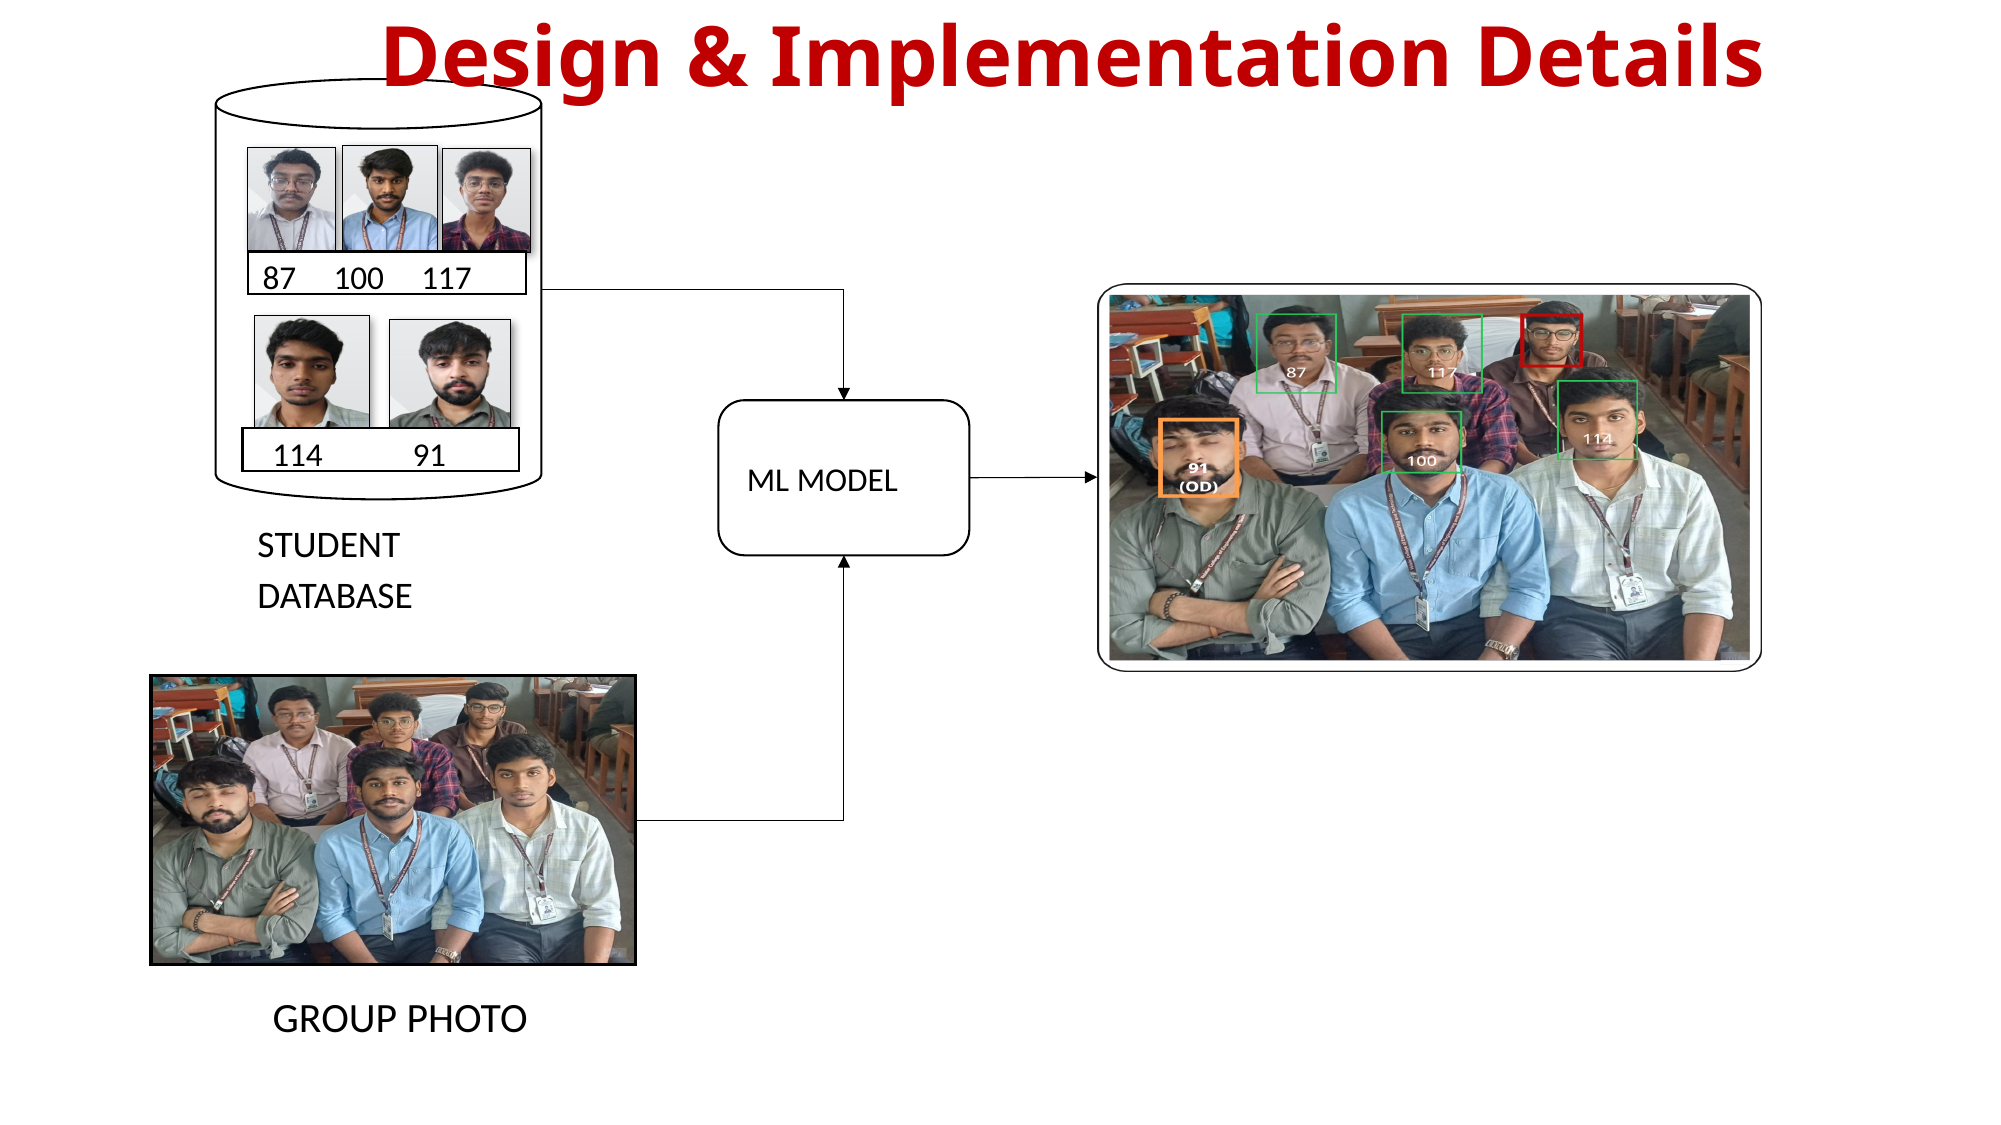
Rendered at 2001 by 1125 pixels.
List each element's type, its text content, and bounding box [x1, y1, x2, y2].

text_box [149, 79, 1762, 1023]
title Design & Implementation Details [143, 6, 2000, 112]
